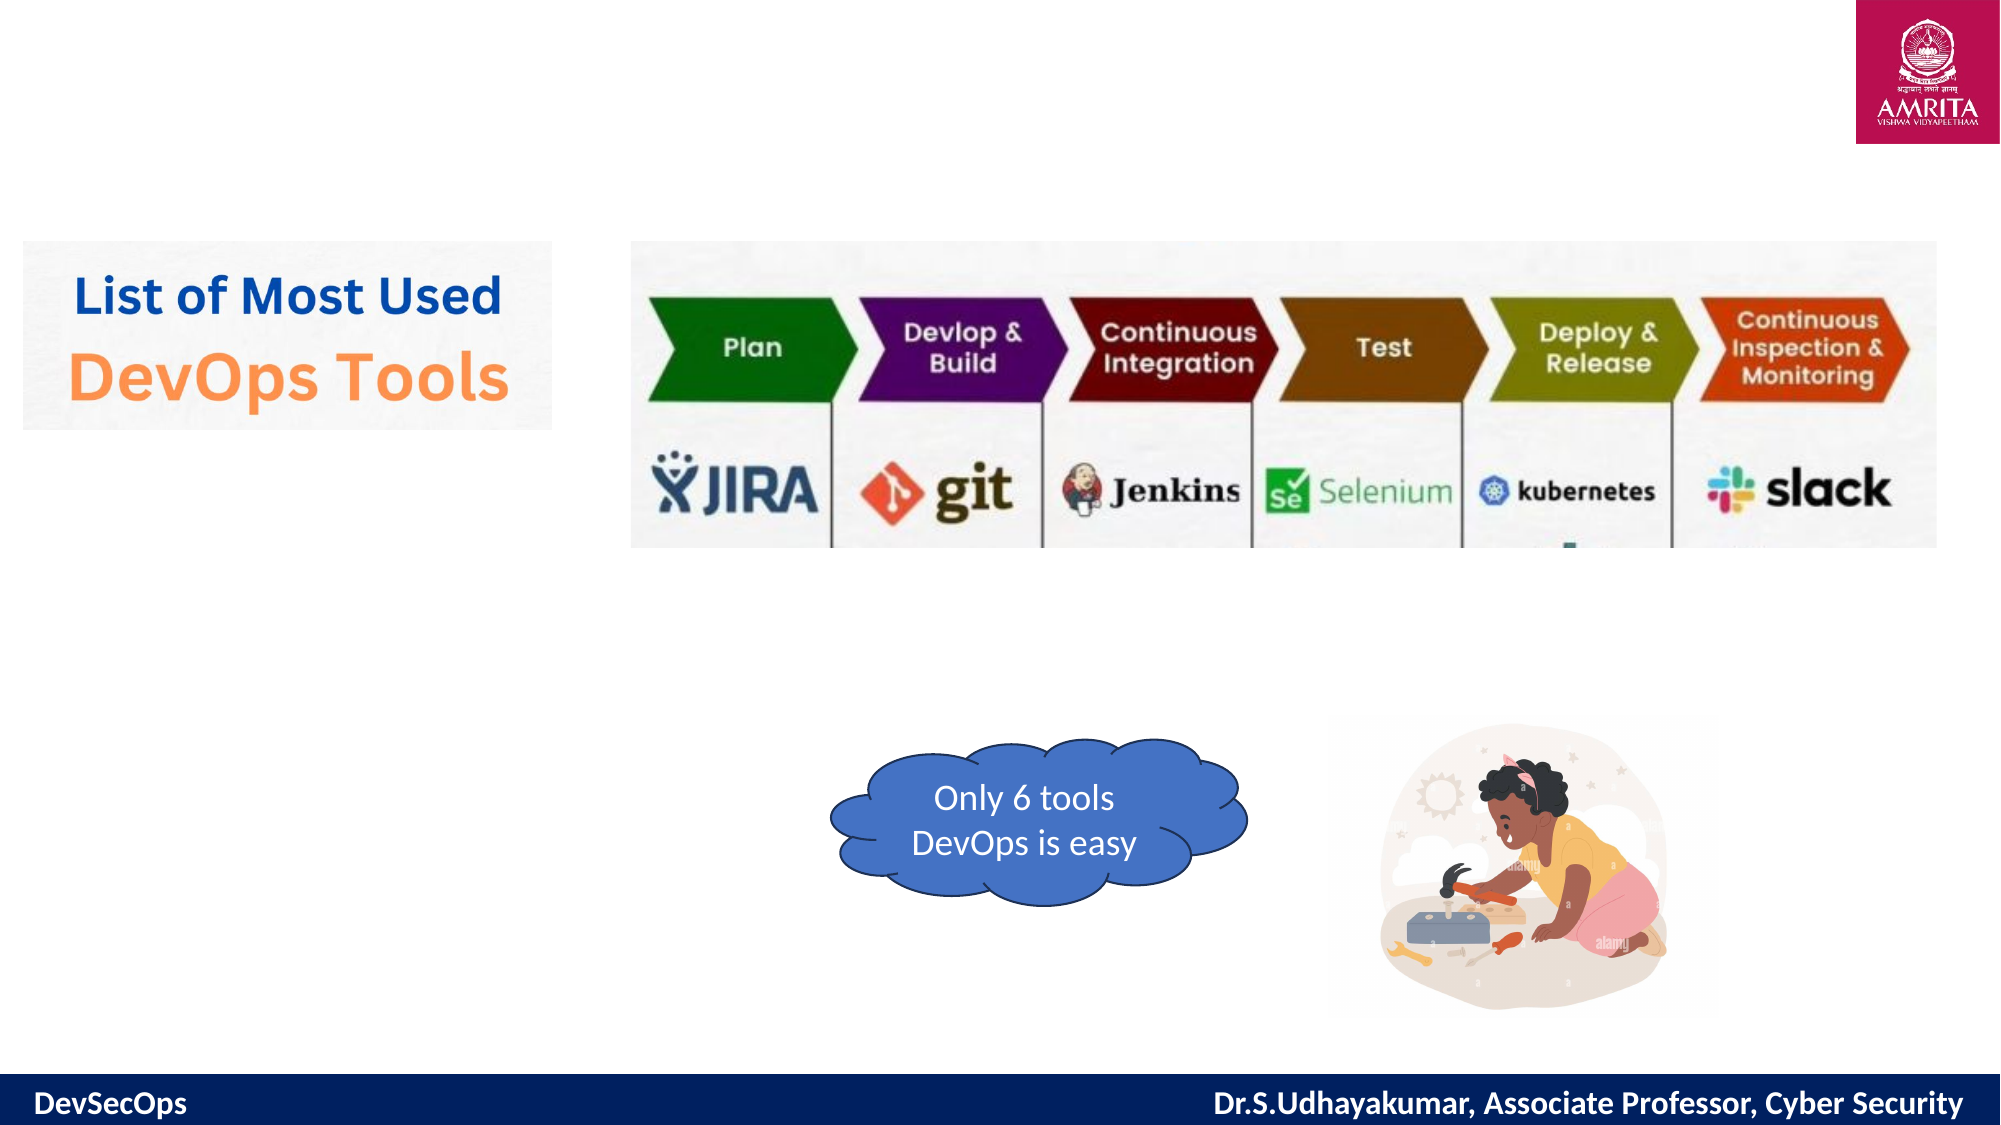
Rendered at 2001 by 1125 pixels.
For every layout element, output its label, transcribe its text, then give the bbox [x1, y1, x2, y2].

text_box Only 6 tools DevOps is easy [829, 738, 1249, 907]
picture [1856, 0, 2000, 144]
picture [1328, 715, 1719, 1018]
picture [23, 241, 552, 430]
picture [630, 241, 1937, 548]
